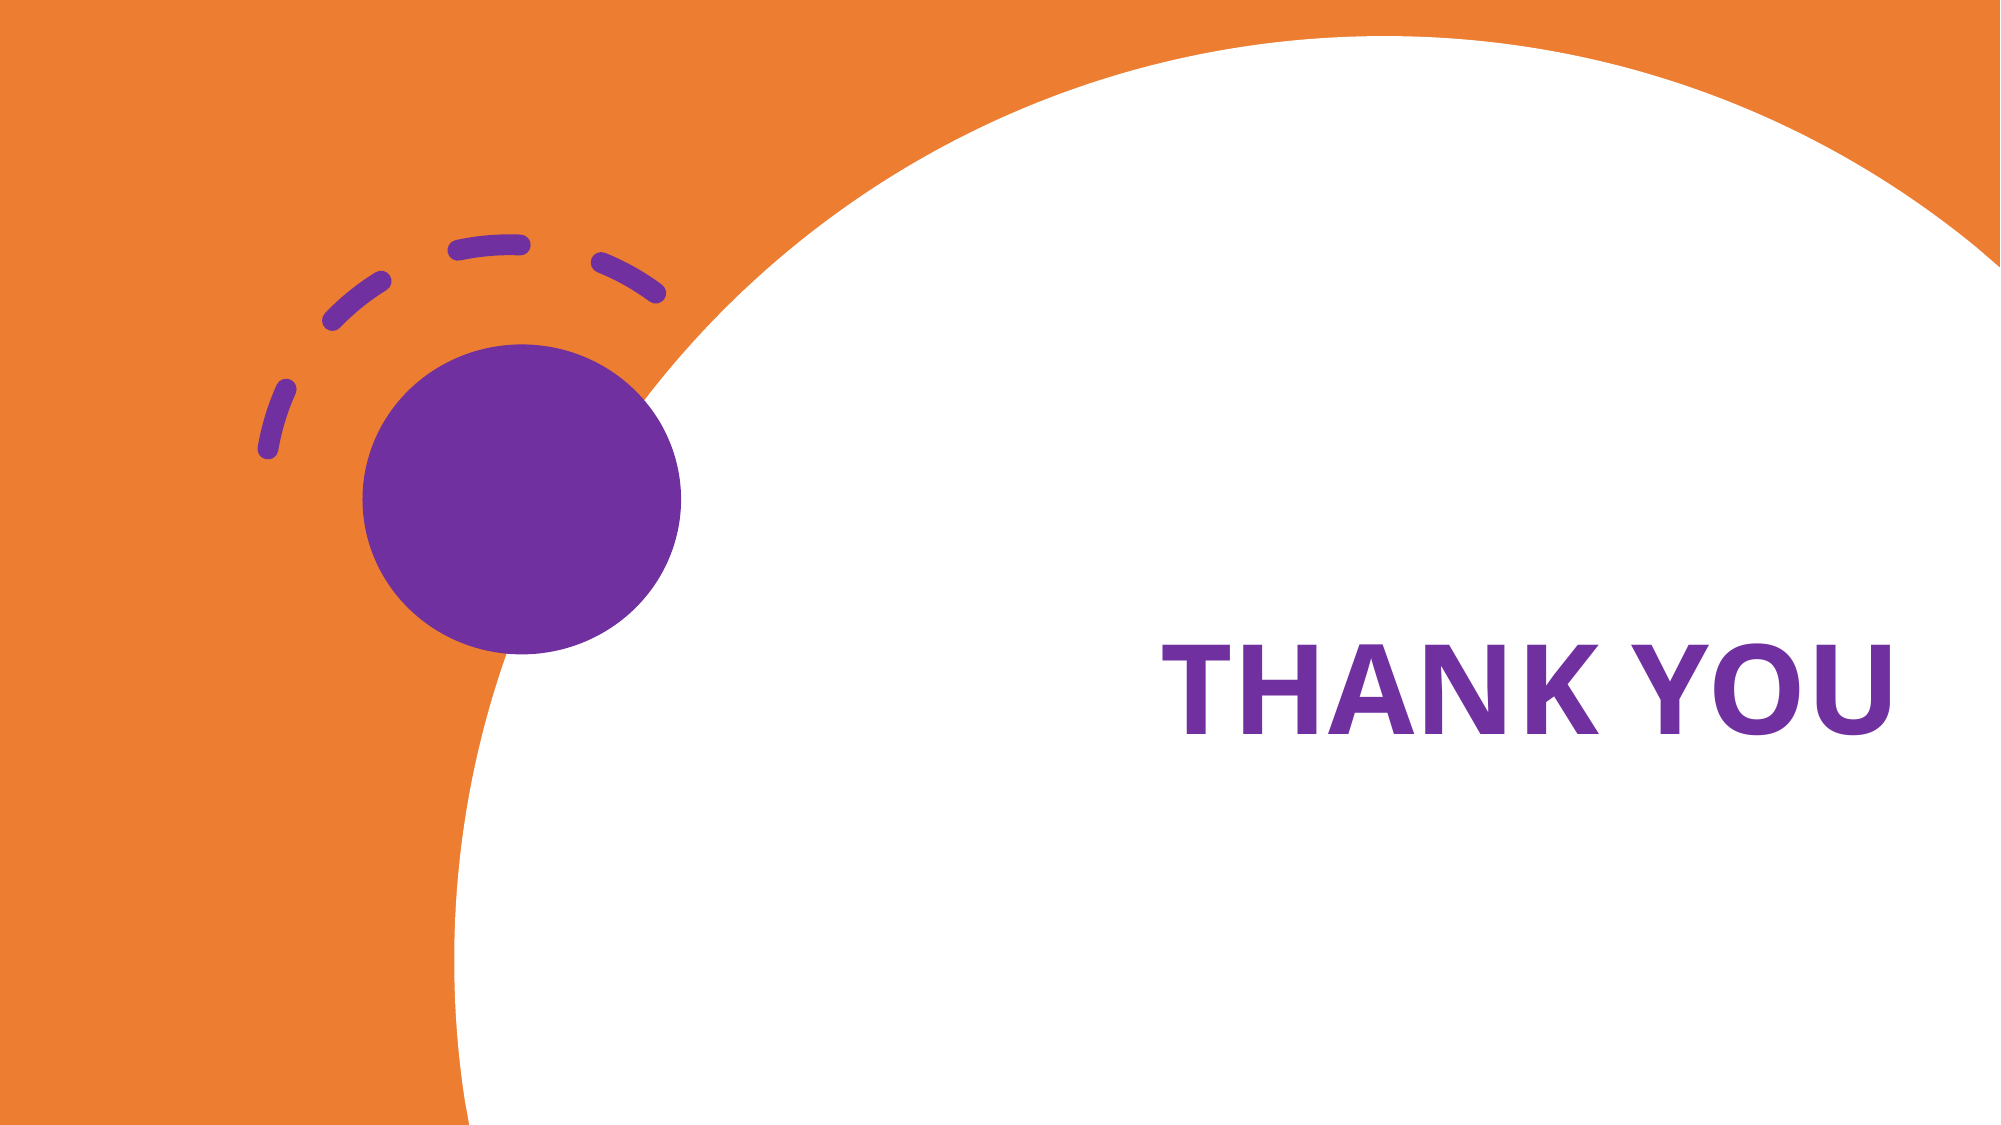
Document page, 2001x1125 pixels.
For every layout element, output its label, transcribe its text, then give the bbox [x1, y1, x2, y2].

text_box [453, 35, 2000, 1125]
title THANK YOU [662, 318, 1917, 770]
text_box [361, 373, 662, 656]
text_box [0, 0, 2000, 1125]
text_box [267, 244, 676, 490]
